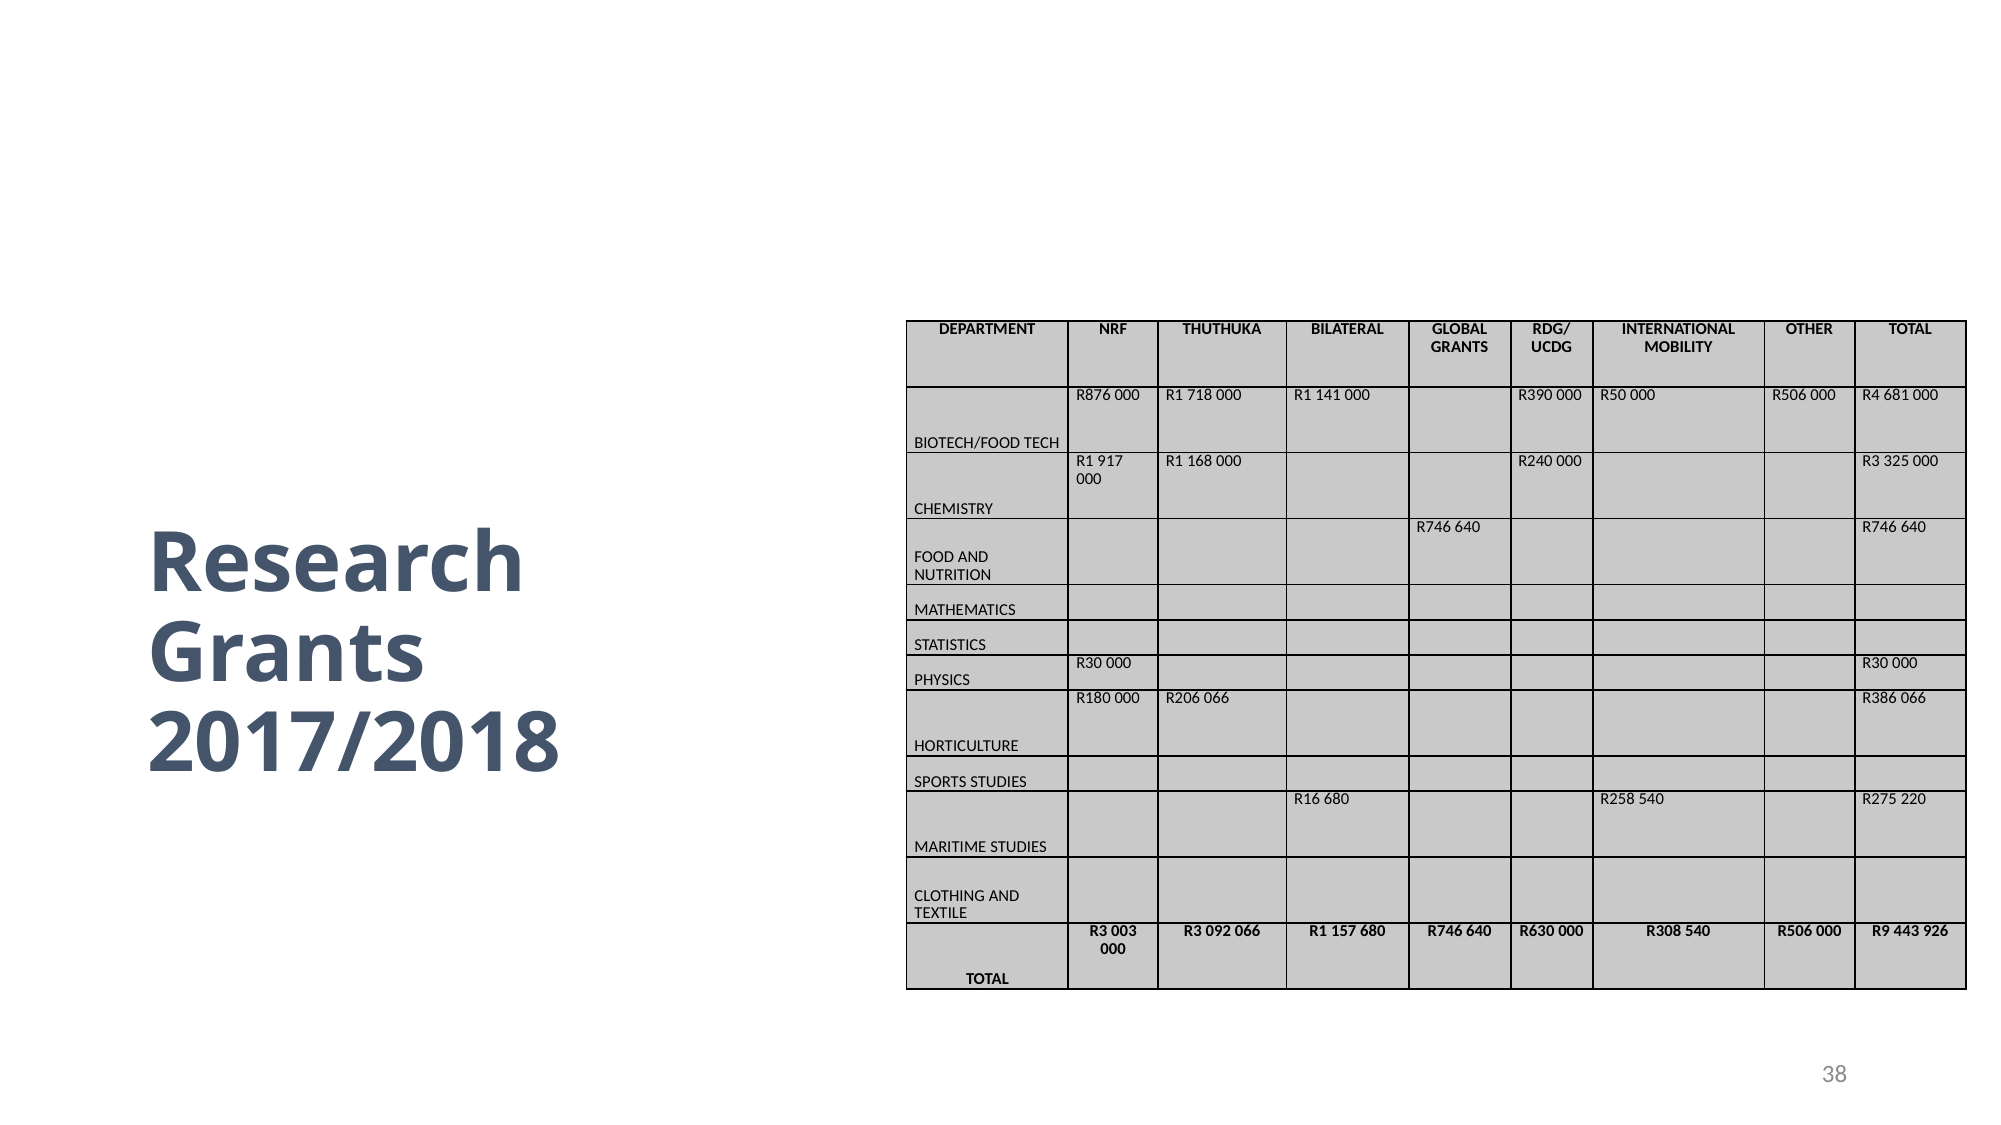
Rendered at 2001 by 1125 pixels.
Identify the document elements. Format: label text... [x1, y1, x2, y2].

table_cell [1410, 858, 1510, 922]
table_cell R16 680 [1287, 792, 1408, 856]
table_cell [1410, 585, 1510, 619]
table_cell [1159, 858, 1286, 922]
table_header GLOBAL GRANTS [1410, 322, 1510, 386]
table_cell [1410, 621, 1510, 654]
table_cell R275 220 [1856, 792, 1965, 856]
table_cell [1594, 453, 1764, 518]
table_cell R506 000 [1765, 924, 1854, 988]
table_cell [1410, 656, 1510, 689]
table_cell [1594, 858, 1764, 922]
table_cell CLOTHING AND TEXTILE [907, 858, 1067, 922]
table_cell R746 640 [1410, 519, 1510, 584]
table_cell R180 000 [1069, 691, 1157, 755]
table_cell [1765, 691, 1854, 755]
table_cell [1159, 792, 1286, 856]
table_cell PHYSICS [907, 656, 1067, 689]
table_header RDG/ UCDG [1512, 322, 1592, 386]
table_cell R746 640 [1856, 519, 1965, 584]
table_cell [1287, 453, 1408, 518]
table_cell STATISTICS [907, 621, 1067, 654]
slide_number 38 [1412, 1042, 1863, 1103]
table_cell R3 325 000 [1856, 453, 1965, 518]
table_cell CHEMISTRY [907, 453, 1067, 518]
table_cell [1069, 792, 1157, 856]
table_cell R308 540 [1594, 924, 1764, 988]
table_cell MARITIME STUDIES [907, 792, 1067, 856]
table_cell R1 168 000 [1159, 453, 1286, 518]
table_cell [1512, 519, 1592, 584]
table_cell [1069, 858, 1157, 922]
table_cell [1159, 656, 1286, 689]
table_cell BIOTECH/FOOD TECH [907, 388, 1067, 452]
table_cell [1069, 519, 1157, 584]
table_cell [1287, 757, 1408, 790]
table_cell TOTAL [907, 924, 1067, 988]
table_cell HORTICULTURE [907, 691, 1067, 755]
table_cell [1765, 757, 1854, 790]
table_cell [1069, 585, 1157, 619]
table_cell [1594, 621, 1764, 654]
table_cell [1765, 453, 1854, 518]
table_cell [1594, 519, 1764, 584]
table_header THUTHUKA [1159, 322, 1286, 386]
table_cell R876 000 [1069, 388, 1157, 452]
table_cell [1512, 585, 1592, 619]
table_cell [1287, 621, 1408, 654]
table_cell [1765, 858, 1854, 922]
table_header INTERNATIONAL MOBILITY [1594, 322, 1764, 386]
table_cell R1 917 000 [1069, 453, 1157, 518]
table_cell [1765, 792, 1854, 856]
table_header DEPARTMENT [907, 322, 1067, 386]
table_header OTHER [1765, 322, 1854, 386]
table_cell [1512, 792, 1592, 856]
table_cell [1159, 585, 1286, 619]
table_cell R746 640 [1410, 924, 1510, 988]
table_cell [1287, 656, 1408, 689]
table_cell FOOD AND NUTRITION [907, 519, 1067, 584]
table_header NRF [1069, 322, 1157, 386]
table_cell [1287, 519, 1408, 584]
table_cell R4 681 000 [1856, 388, 1965, 452]
table_cell [1512, 656, 1592, 689]
table_cell R30 000 [1069, 656, 1157, 689]
table_cell R1 718 000 [1159, 388, 1286, 452]
table_cell [1159, 621, 1286, 654]
table_cell [1856, 621, 1965, 654]
table_cell [1069, 757, 1157, 790]
table_cell [1410, 691, 1510, 755]
table_cell [1410, 757, 1510, 790]
table_cell [1512, 691, 1592, 755]
table_cell [1287, 691, 1408, 755]
table_cell R390 000 [1512, 388, 1592, 452]
table_cell MATHEMATICS [907, 585, 1067, 619]
table_cell [1159, 519, 1286, 584]
table_header TOTAL [1856, 322, 1965, 386]
text_box Research Grants 2017/2018 [131, 512, 703, 806]
table_cell R9 443 926 [1856, 924, 1965, 988]
table_cell [1765, 656, 1854, 689]
table_cell [1594, 656, 1764, 689]
table_cell [1765, 585, 1854, 619]
table_cell [1765, 621, 1854, 654]
table_cell R50 000 [1594, 388, 1764, 452]
table_cell [1159, 757, 1286, 790]
table_cell R258 540 [1594, 792, 1764, 856]
table_cell R3 003 000 [1069, 924, 1157, 988]
table_cell [1765, 519, 1854, 584]
table_header BILATERAL [1287, 322, 1408, 386]
table_cell [1512, 757, 1592, 790]
table_cell [1287, 858, 1408, 922]
table_cell [1856, 585, 1965, 619]
table_cell [1410, 388, 1510, 452]
table_cell SPORTS STUDIES [907, 757, 1067, 790]
table_cell [1287, 585, 1408, 619]
table_cell [1594, 757, 1764, 790]
table_cell R3 092 066 [1159, 924, 1286, 988]
table_cell R386 066 [1856, 691, 1965, 755]
table_cell R30 000 [1856, 656, 1965, 689]
table_cell [1856, 858, 1965, 922]
table_cell R206 066 [1159, 691, 1286, 755]
table_cell R1 157 680 [1287, 924, 1408, 988]
table_cell [1410, 453, 1510, 518]
table_cell R1 141 000 [1287, 388, 1408, 452]
table_cell [1069, 621, 1157, 654]
table_cell [1856, 757, 1965, 790]
table_cell [1594, 585, 1764, 619]
table_cell R240 000 [1512, 453, 1592, 518]
table_cell [1410, 792, 1510, 856]
table_cell R630 000 [1512, 924, 1592, 988]
table_cell [1512, 621, 1592, 654]
table_cell [1512, 858, 1592, 922]
table_cell R506 000 [1765, 388, 1854, 452]
table_cell [1594, 691, 1764, 755]
